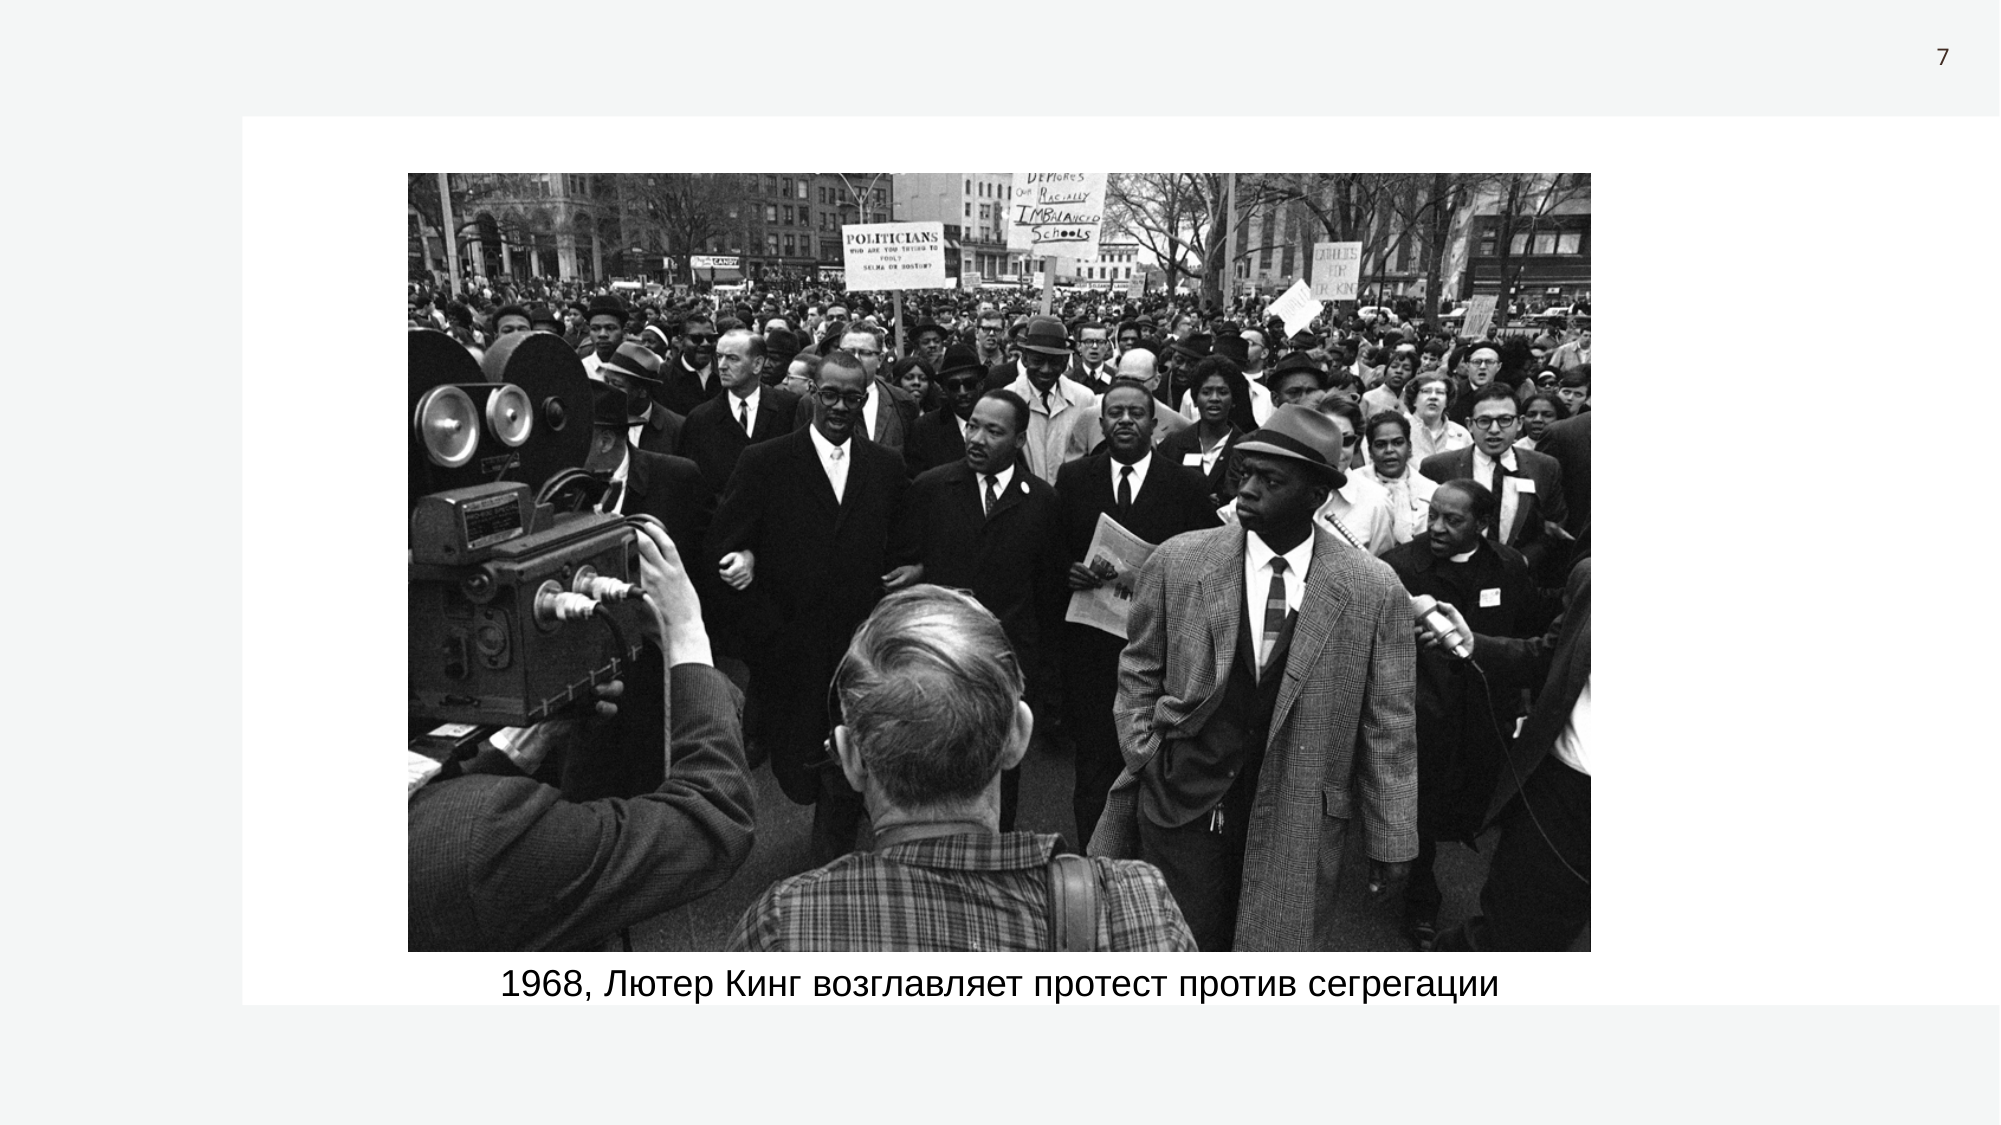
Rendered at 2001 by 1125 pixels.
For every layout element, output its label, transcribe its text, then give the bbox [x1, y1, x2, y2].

text_box 1968, Лютер Кинг возглавляет протест против сегрегации [485, 952, 1515, 1012]
picture [408, 173, 1591, 952]
slide_number 7 [1886, 0, 2000, 113]
